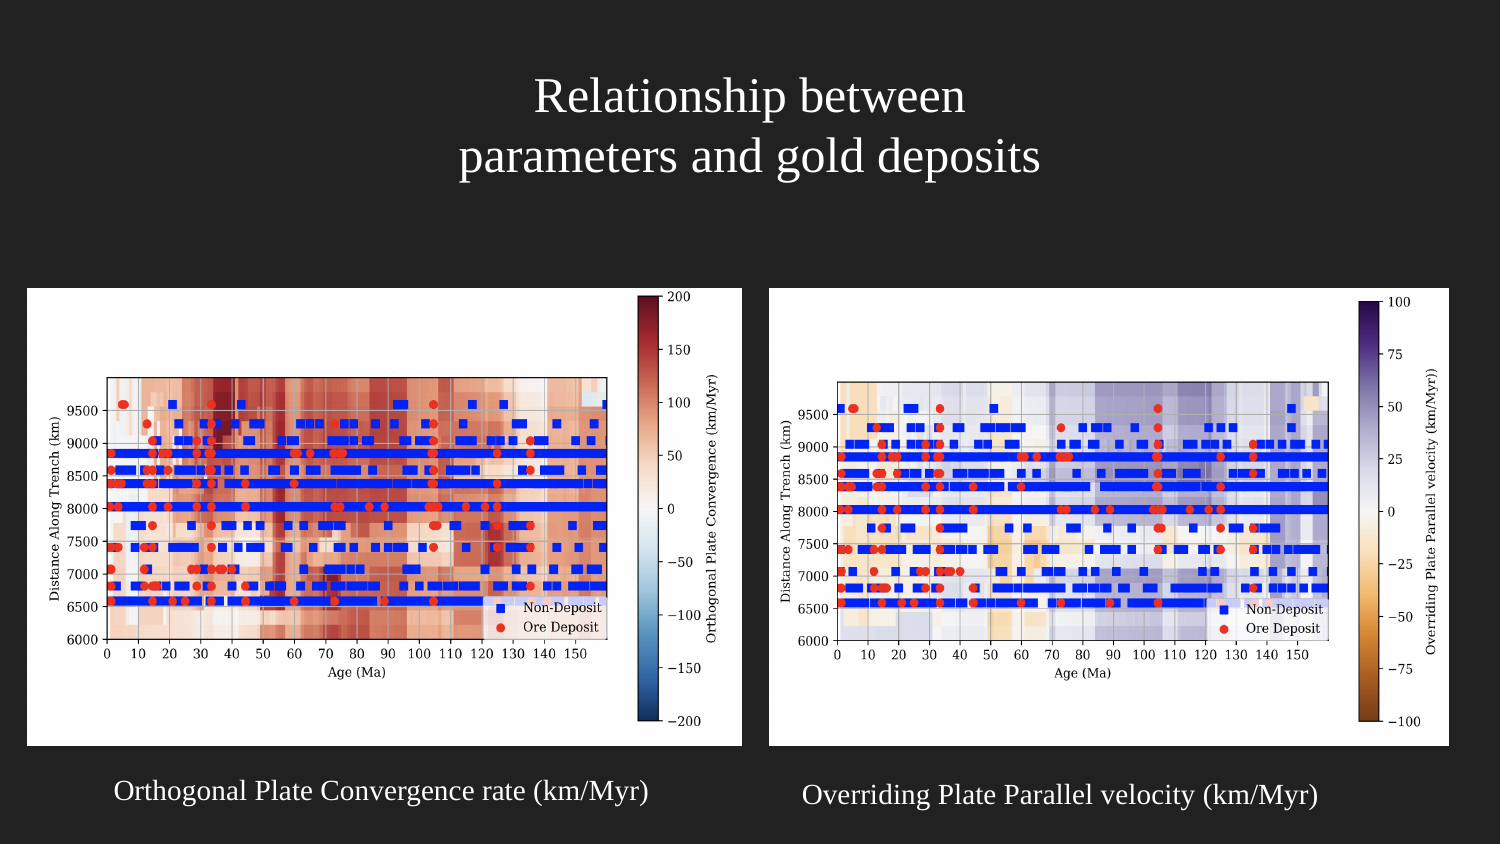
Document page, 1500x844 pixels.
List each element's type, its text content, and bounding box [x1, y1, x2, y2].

text_box Overriding Plate Parallel velocity (km/Myr) [786, 759, 1432, 810]
text_box Relationship between parameters and gold deposits [406, 47, 1094, 245]
picture [27, 287, 743, 747]
picture [769, 287, 1450, 747]
text_box Orthogonal Plate Convergence rate (km/Myr) [98, 756, 672, 813]
